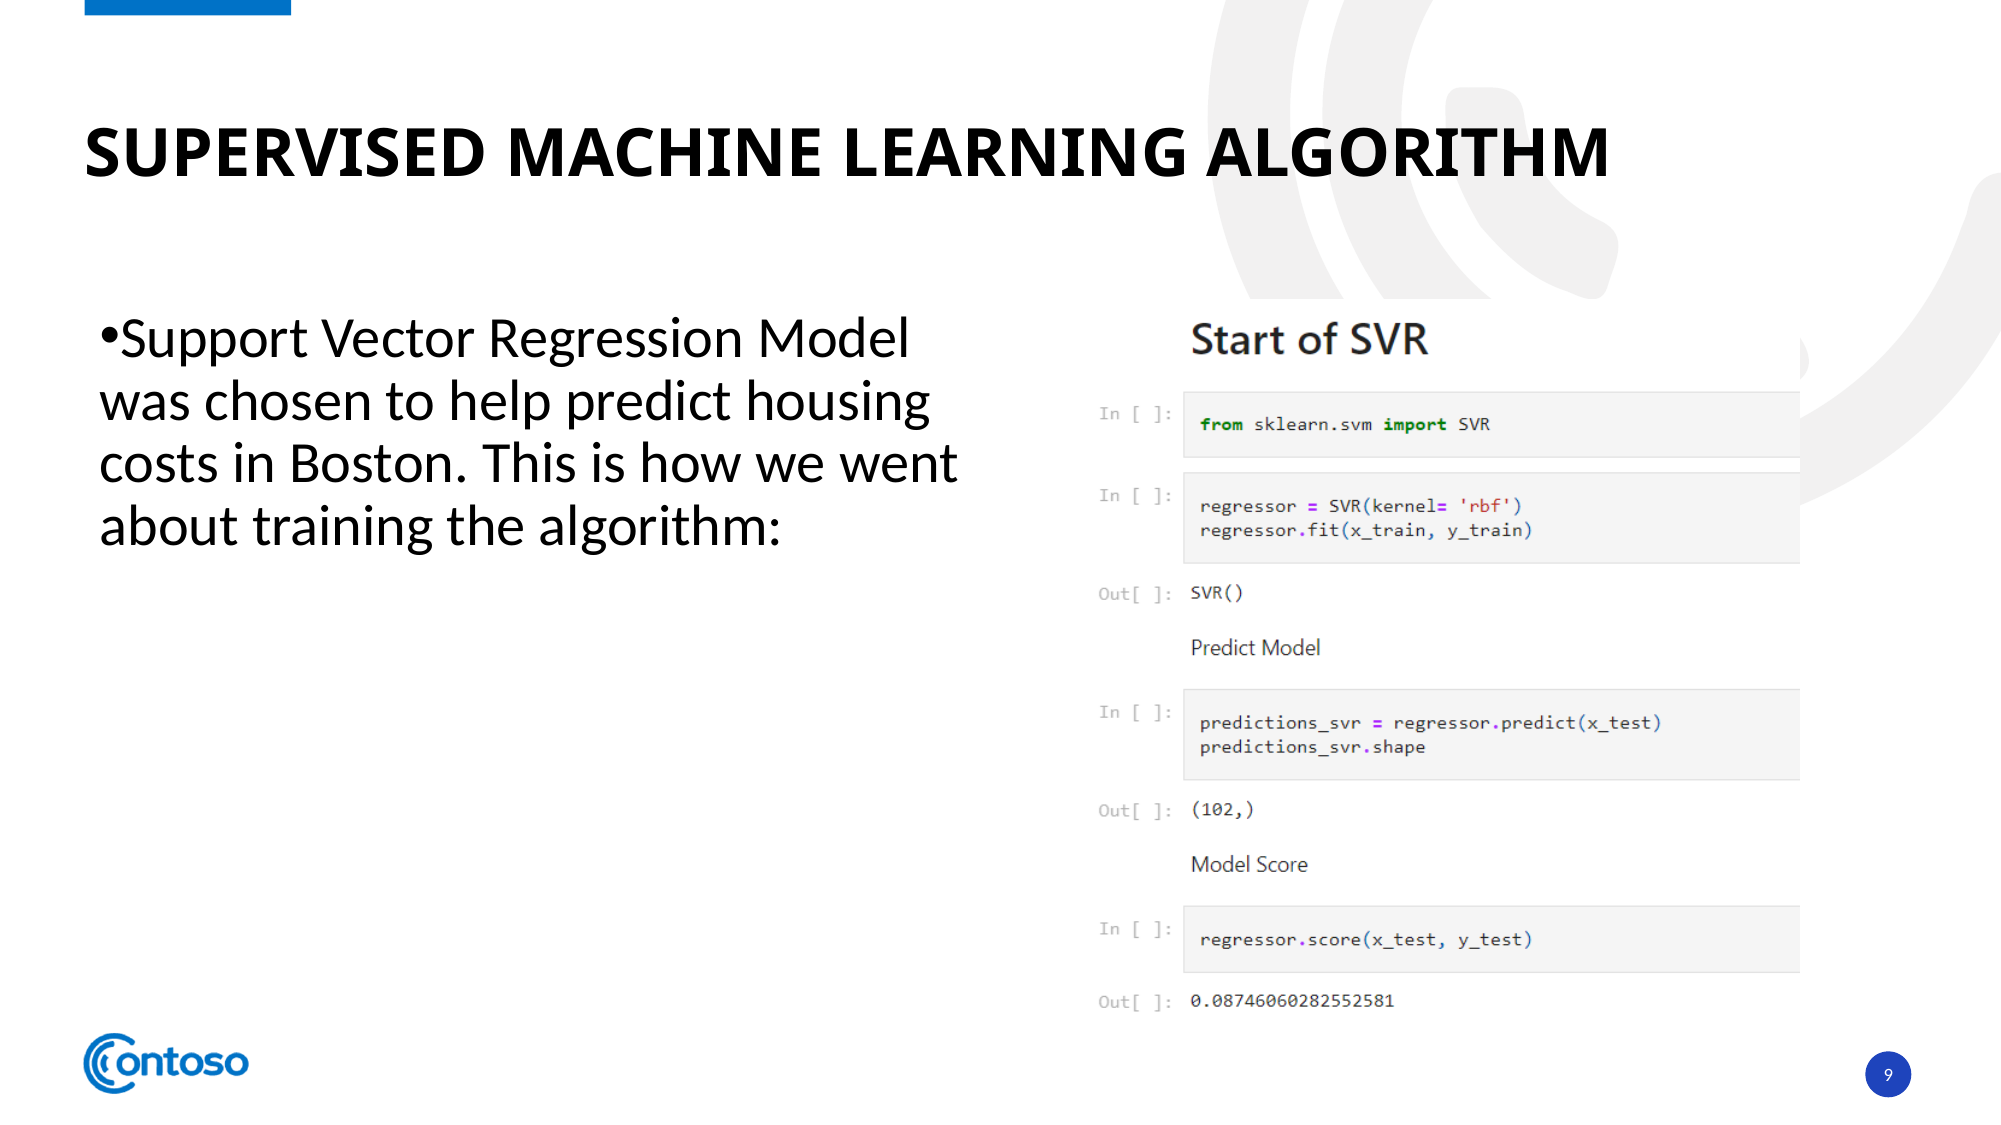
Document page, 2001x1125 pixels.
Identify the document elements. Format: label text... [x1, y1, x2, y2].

text_box Support Vector Regression Model was chosen to help predict housing costs in Boston. This is how we went about training the algorithm: [84, 299, 988, 1014]
title Supervised Machine learning algorithm [84, 40, 1914, 192]
slide_number 9 [1864, 1059, 1913, 1090]
picture [1075, 299, 1800, 1014]
picture [77, 1027, 254, 1095]
